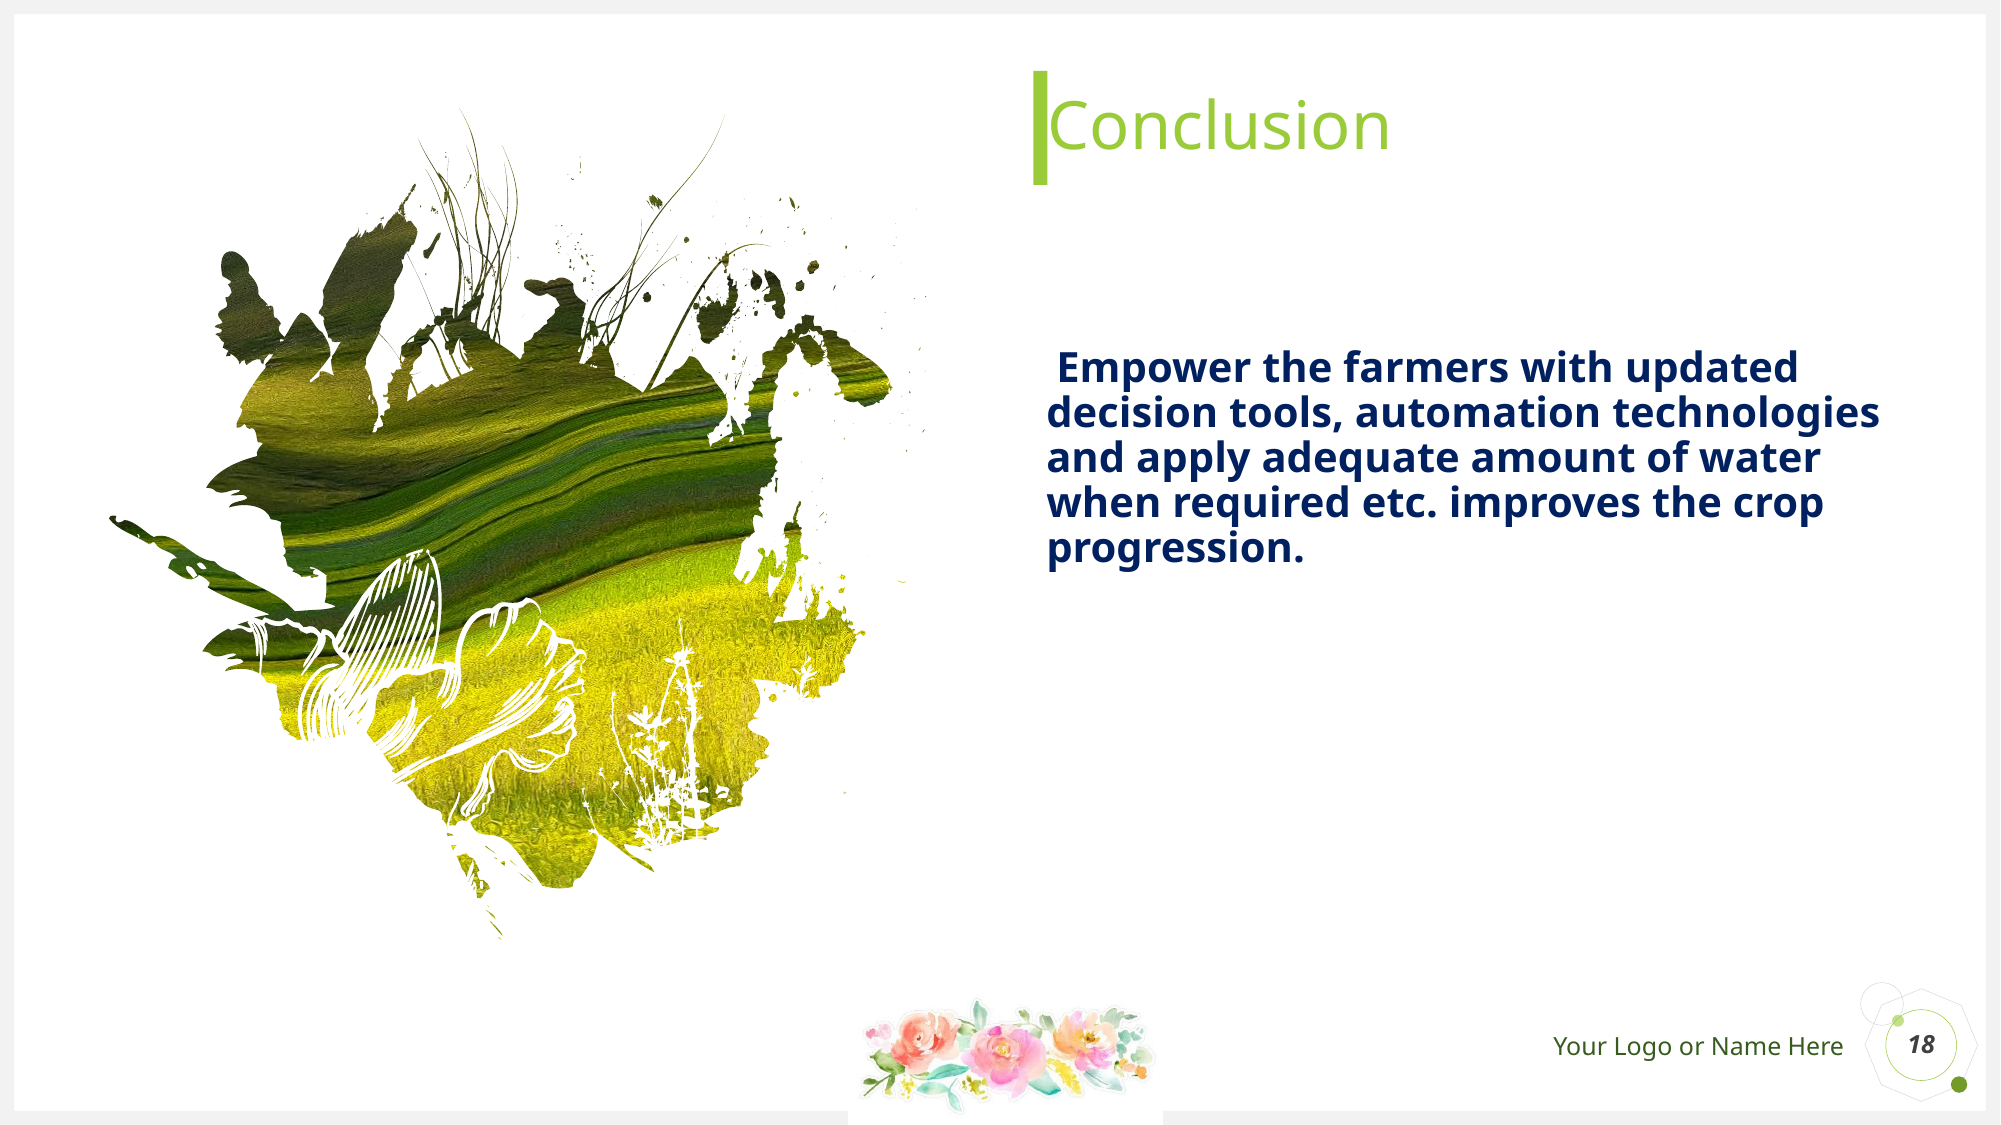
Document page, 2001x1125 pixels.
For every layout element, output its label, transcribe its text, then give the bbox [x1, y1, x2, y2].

title Conclusion [1047, 70, 1932, 185]
picture [109, 107, 927, 940]
slide_number 18 [1885, 1009, 1957, 1081]
picture [848, 982, 1163, 1125]
list Empower the farmers with updated decision tools, automation technologies and apply adequate amount of water when required etc. improves the crop progression. [1002, 346, 1901, 590]
